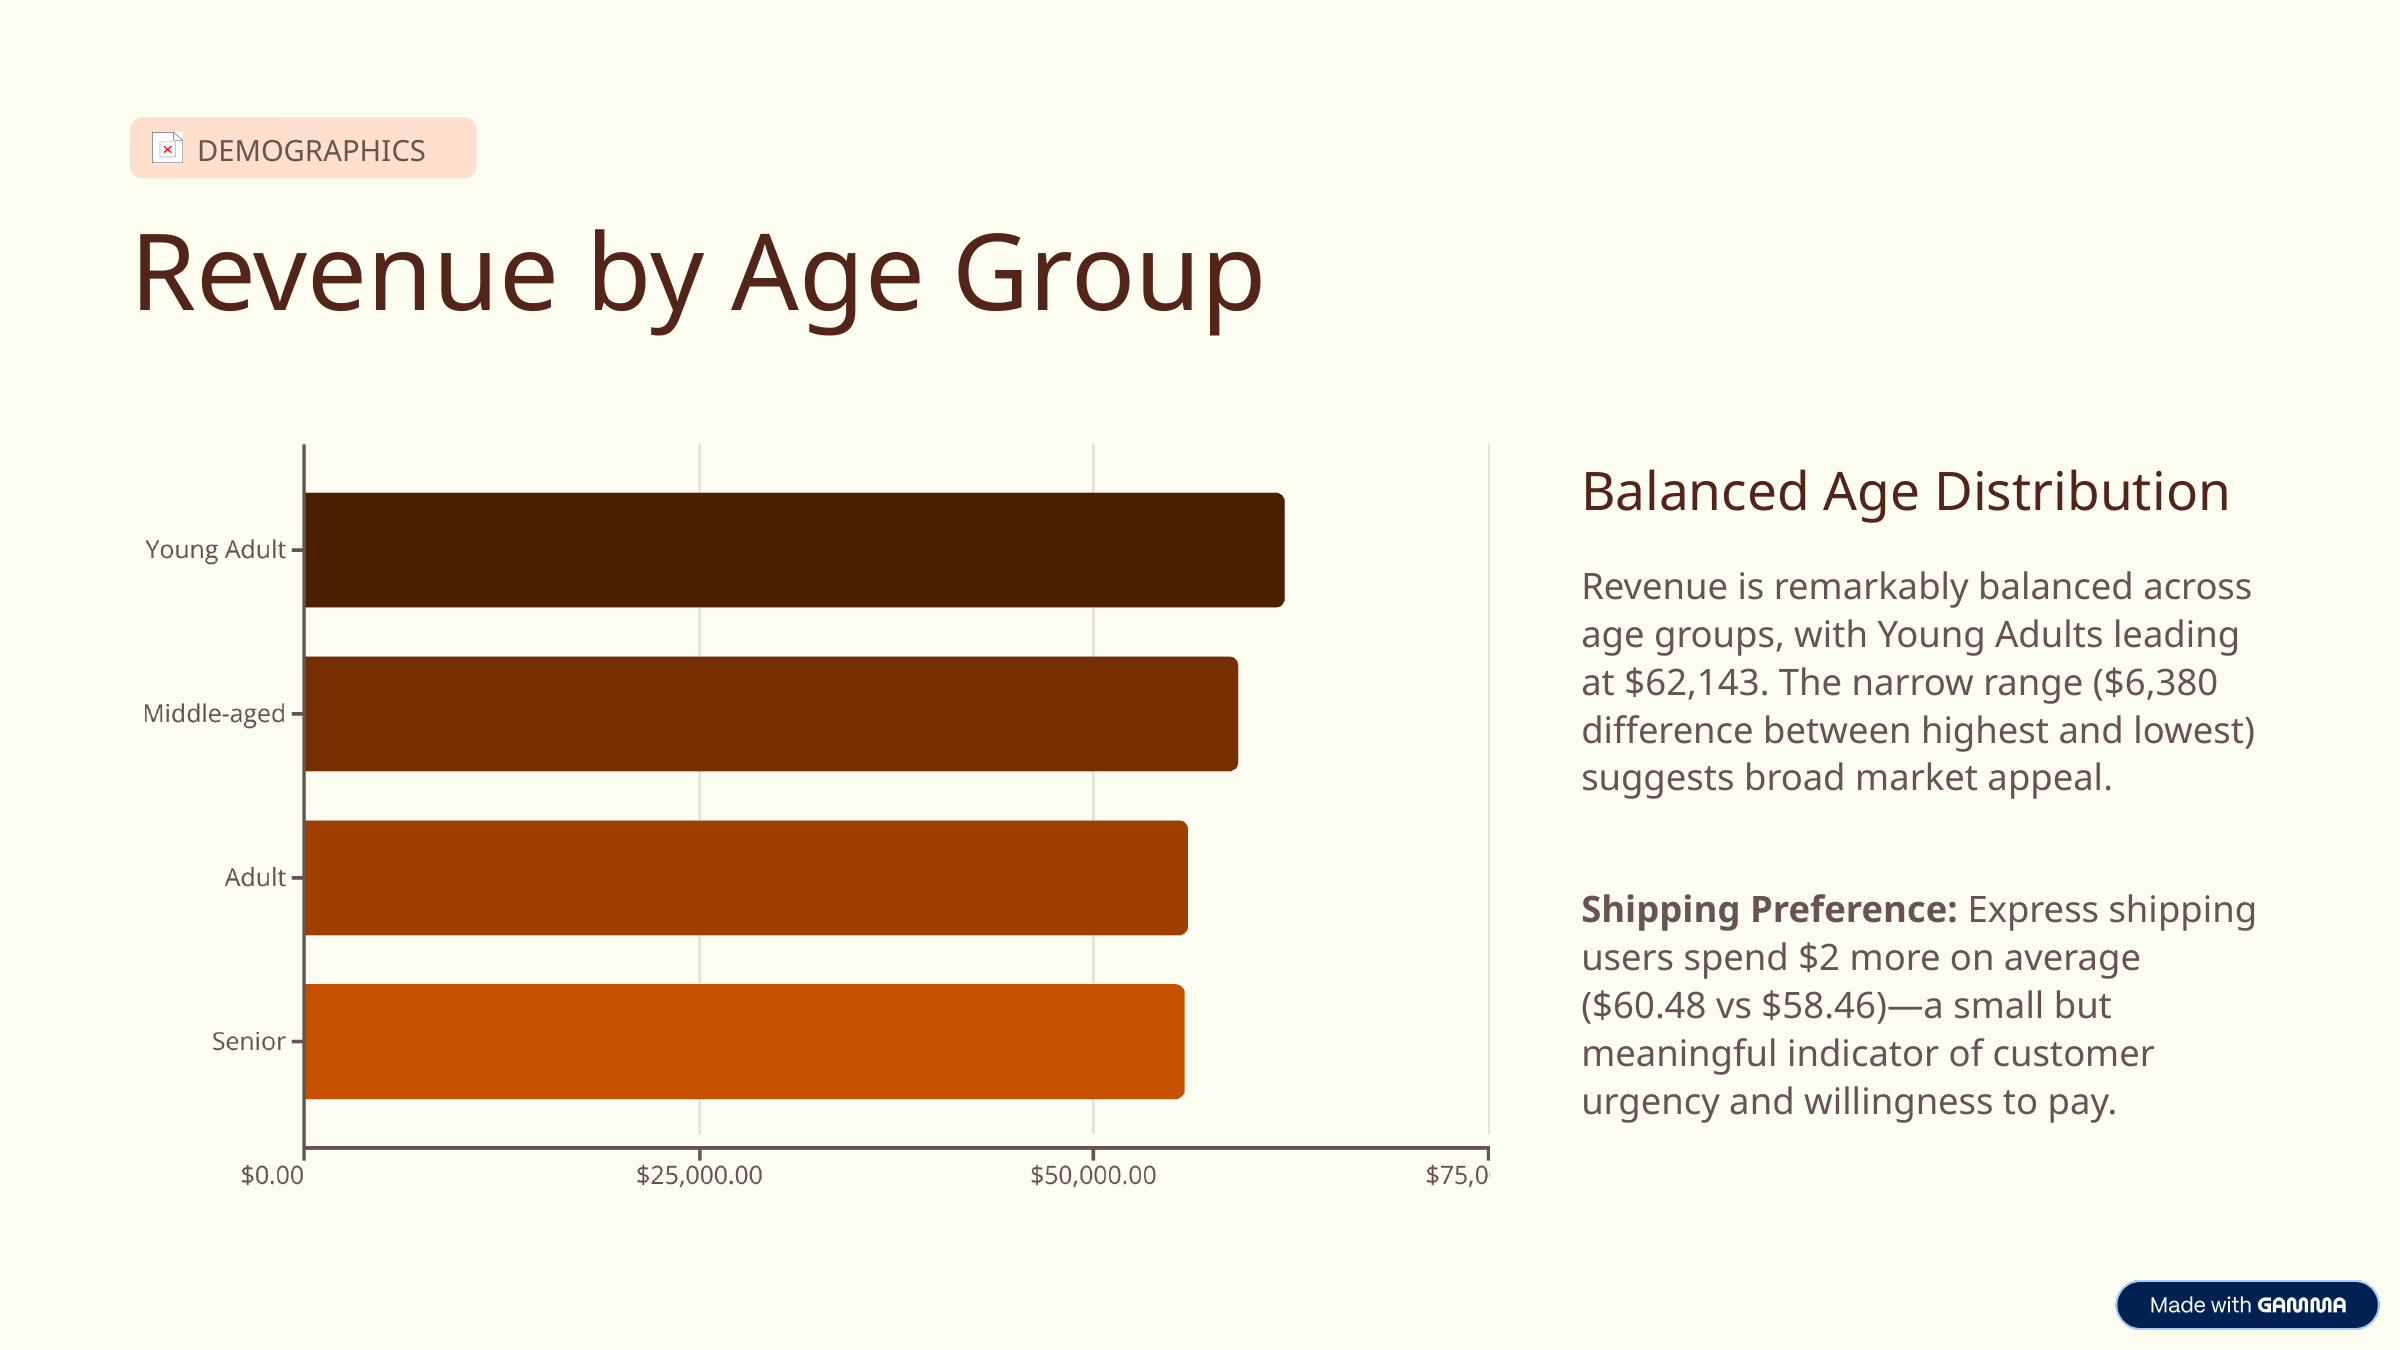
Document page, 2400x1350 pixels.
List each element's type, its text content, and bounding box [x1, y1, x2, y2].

text_box Revenue by Age Group [130, 193, 1254, 333]
text_box Shipping Preference: Express shipping users spend $2 more on average ($60.48 vs $58.46)—a small but meaningful indicator of customer urgency and willingness to pay. [1581, 882, 2271, 1173]
text_box DEMOGRAPHICS [197, 128, 455, 168]
text_box Revenue is remarkably balanced across age groups, with Young Adults leading at $62,143. The narrow range ($6,380 difference between highest and lowest) suggests broad market appeal. [1581, 558, 2271, 849]
picture [152, 132, 183, 163]
picture [2106, 1271, 2389, 1339]
picture [130, 429, 1490, 1191]
text_box Balanced Age Distribution [1581, 451, 2209, 522]
text_box [130, 117, 477, 179]
